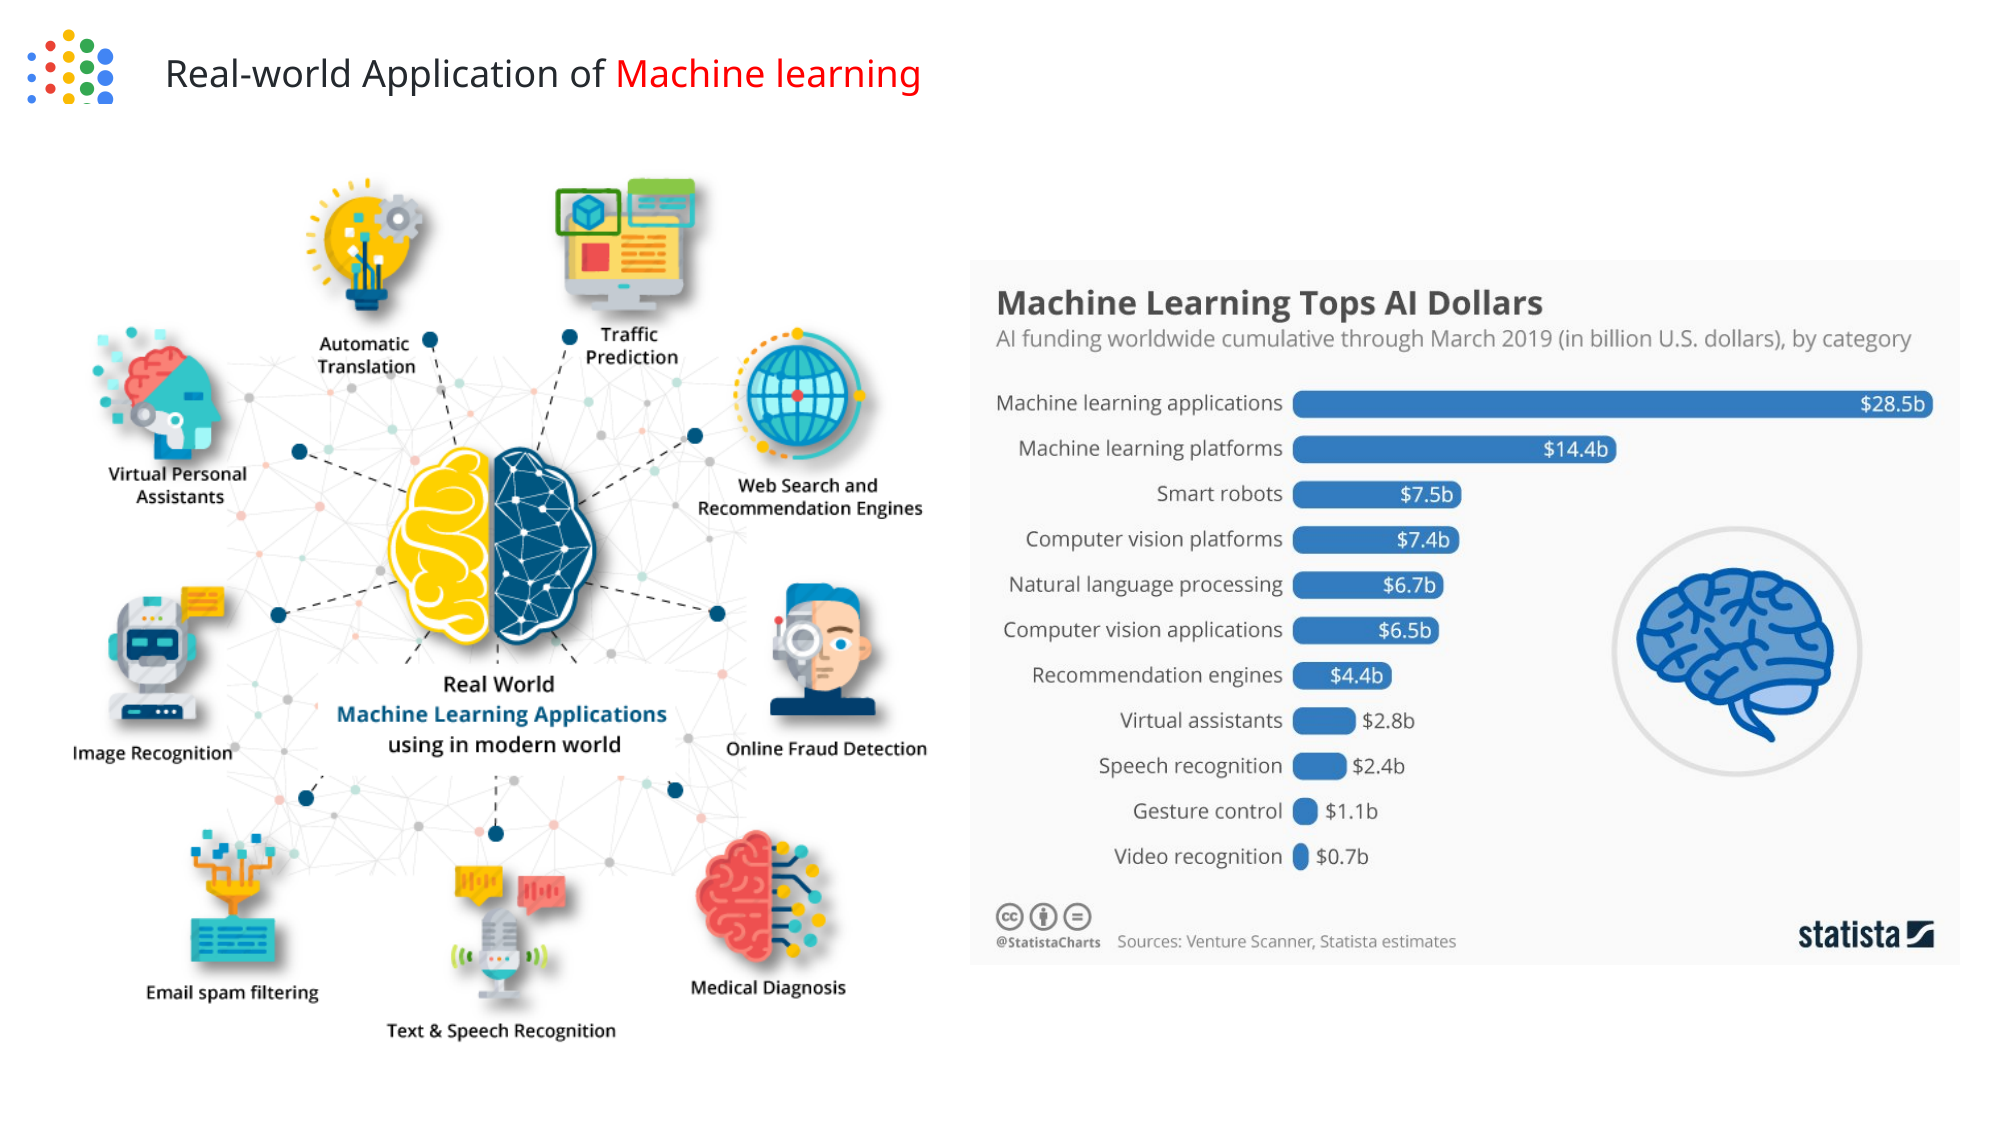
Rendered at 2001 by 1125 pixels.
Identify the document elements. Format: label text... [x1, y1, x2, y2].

text_box Real-world Application of Machine learning [150, 42, 1466, 192]
picture [970, 260, 1960, 965]
picture [0, 0, 955, 1083]
